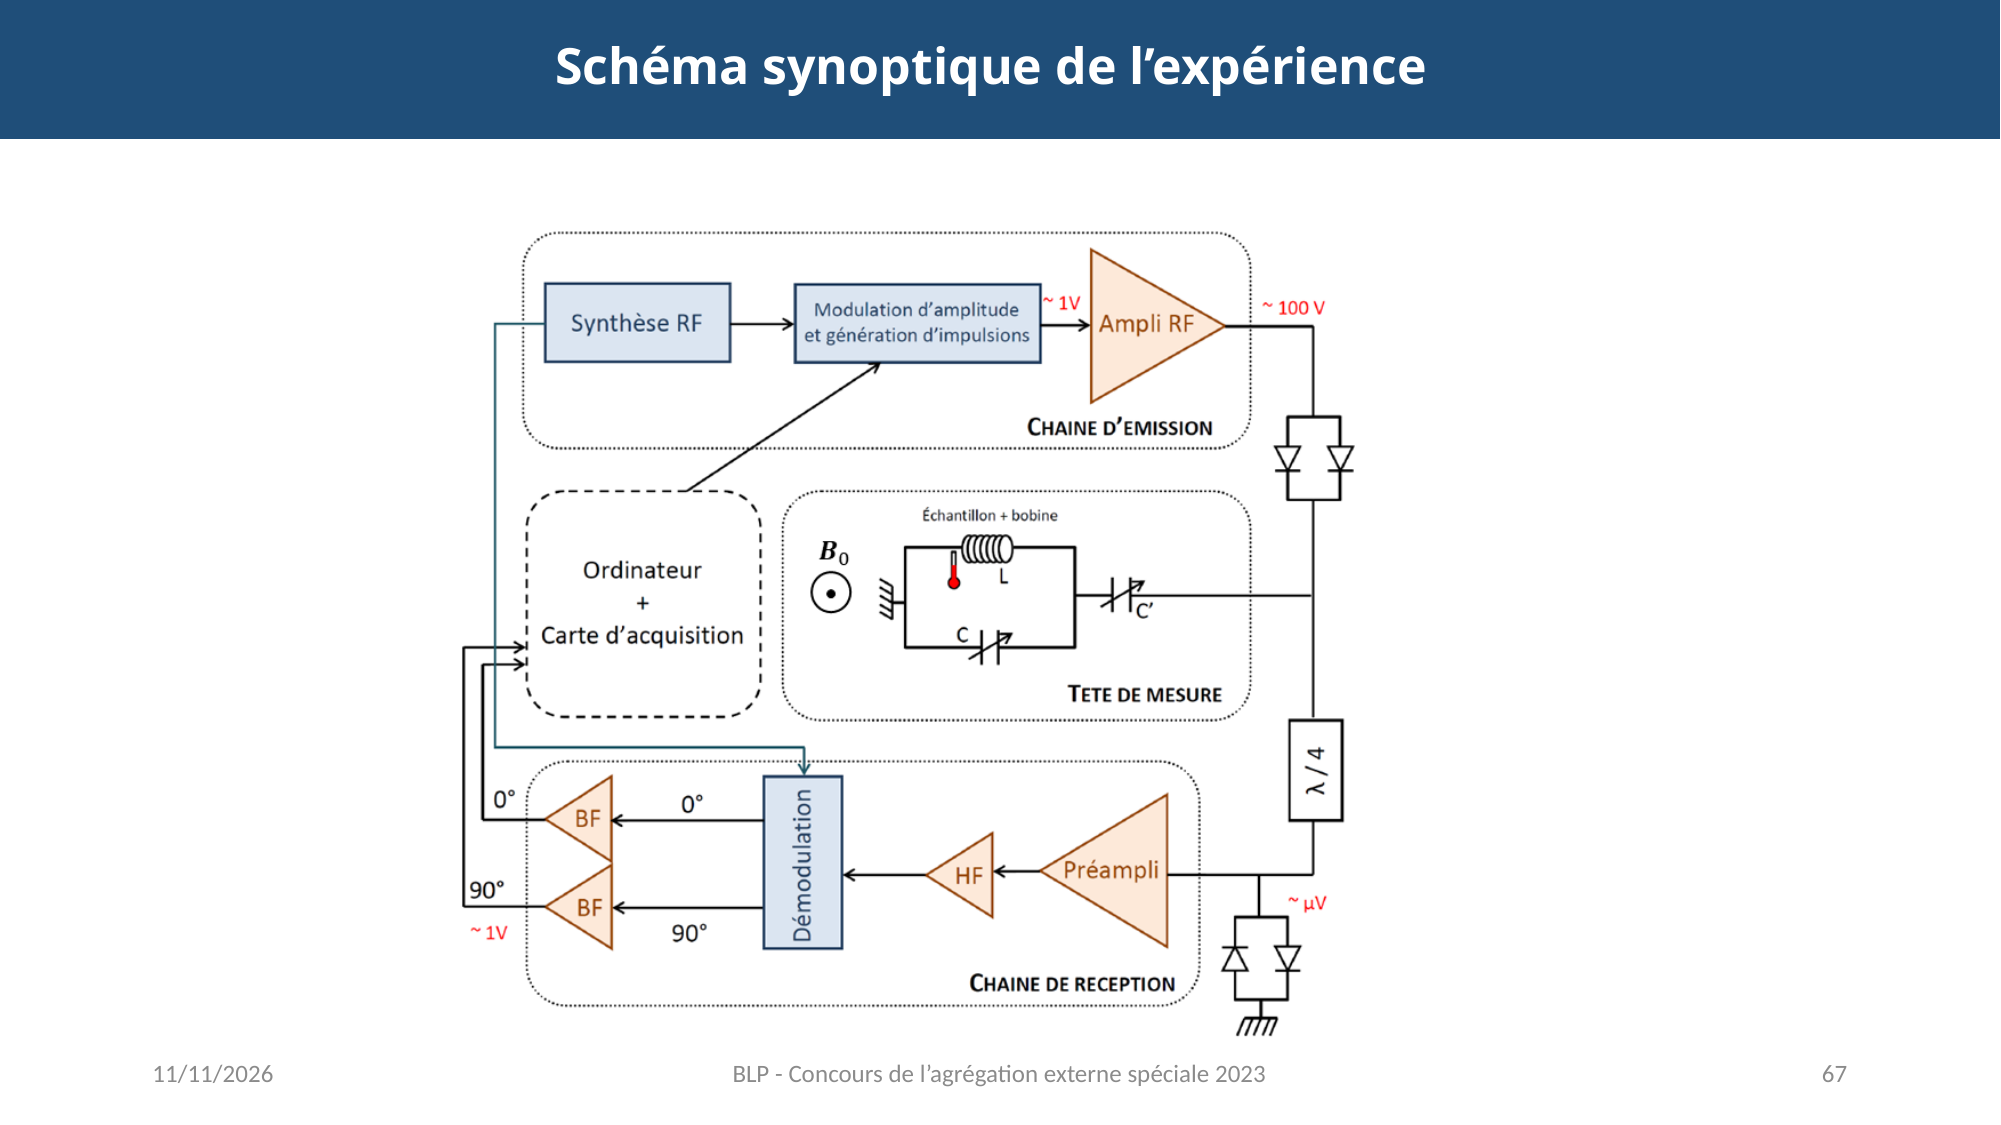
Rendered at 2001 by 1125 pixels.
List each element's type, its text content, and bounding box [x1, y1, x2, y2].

slide_number 67 [1412, 1042, 1863, 1103]
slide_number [137, 1042, 588, 1103]
footer BLP - Concours de l’agrégation externe spéciale 2023 [662, 1043, 1338, 1103]
picture [436, 220, 1369, 1043]
text_box Schéma synoptique de l’expérience [3, 7, 1979, 130]
